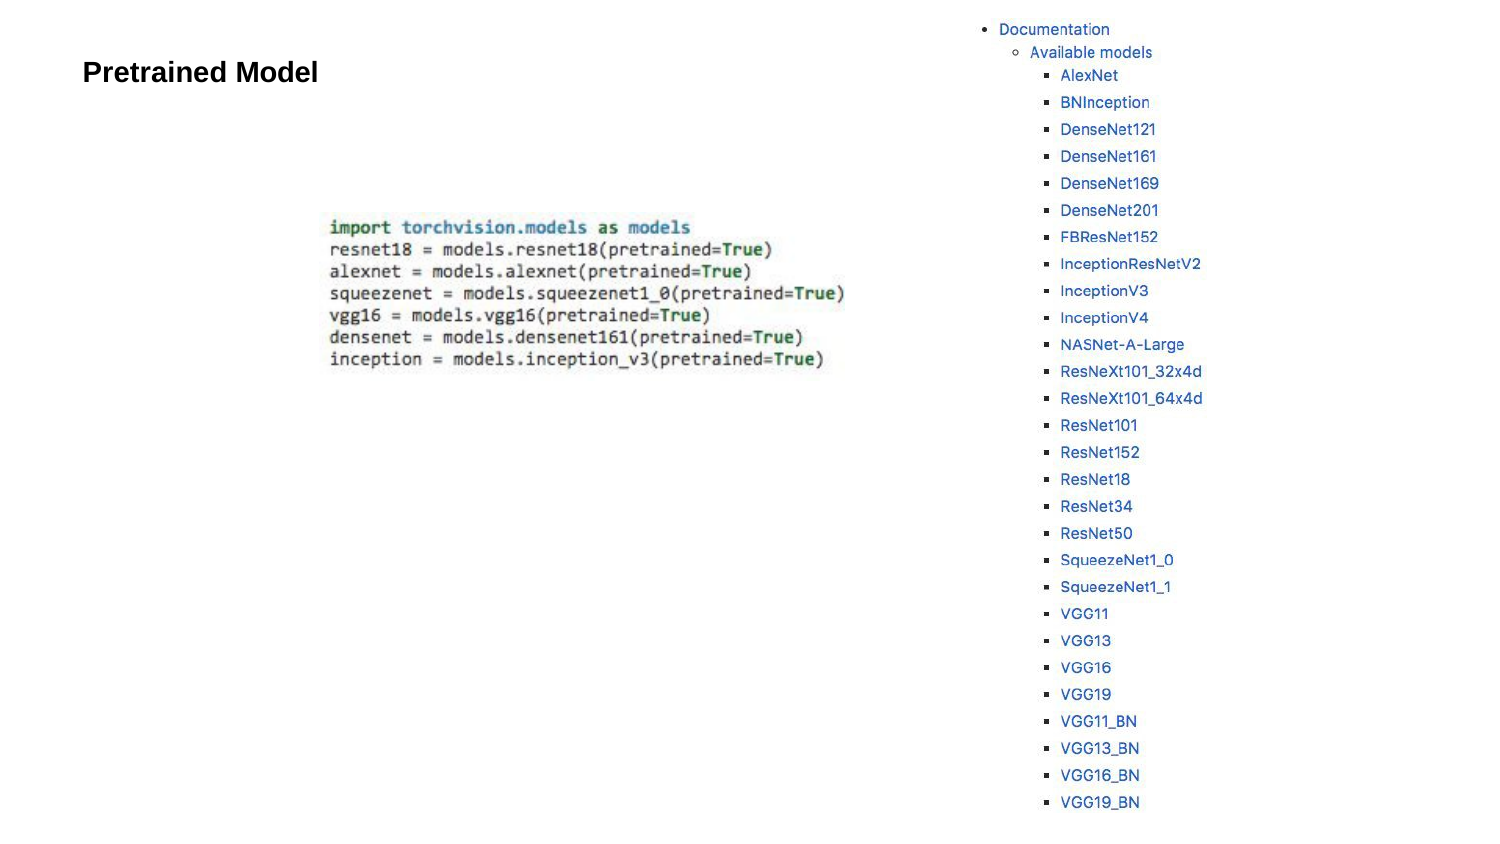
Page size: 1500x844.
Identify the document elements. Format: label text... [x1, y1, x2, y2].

picture [975, 18, 1207, 813]
text_box Pretrained Model [80, 51, 321, 89]
picture [319, 211, 845, 381]
